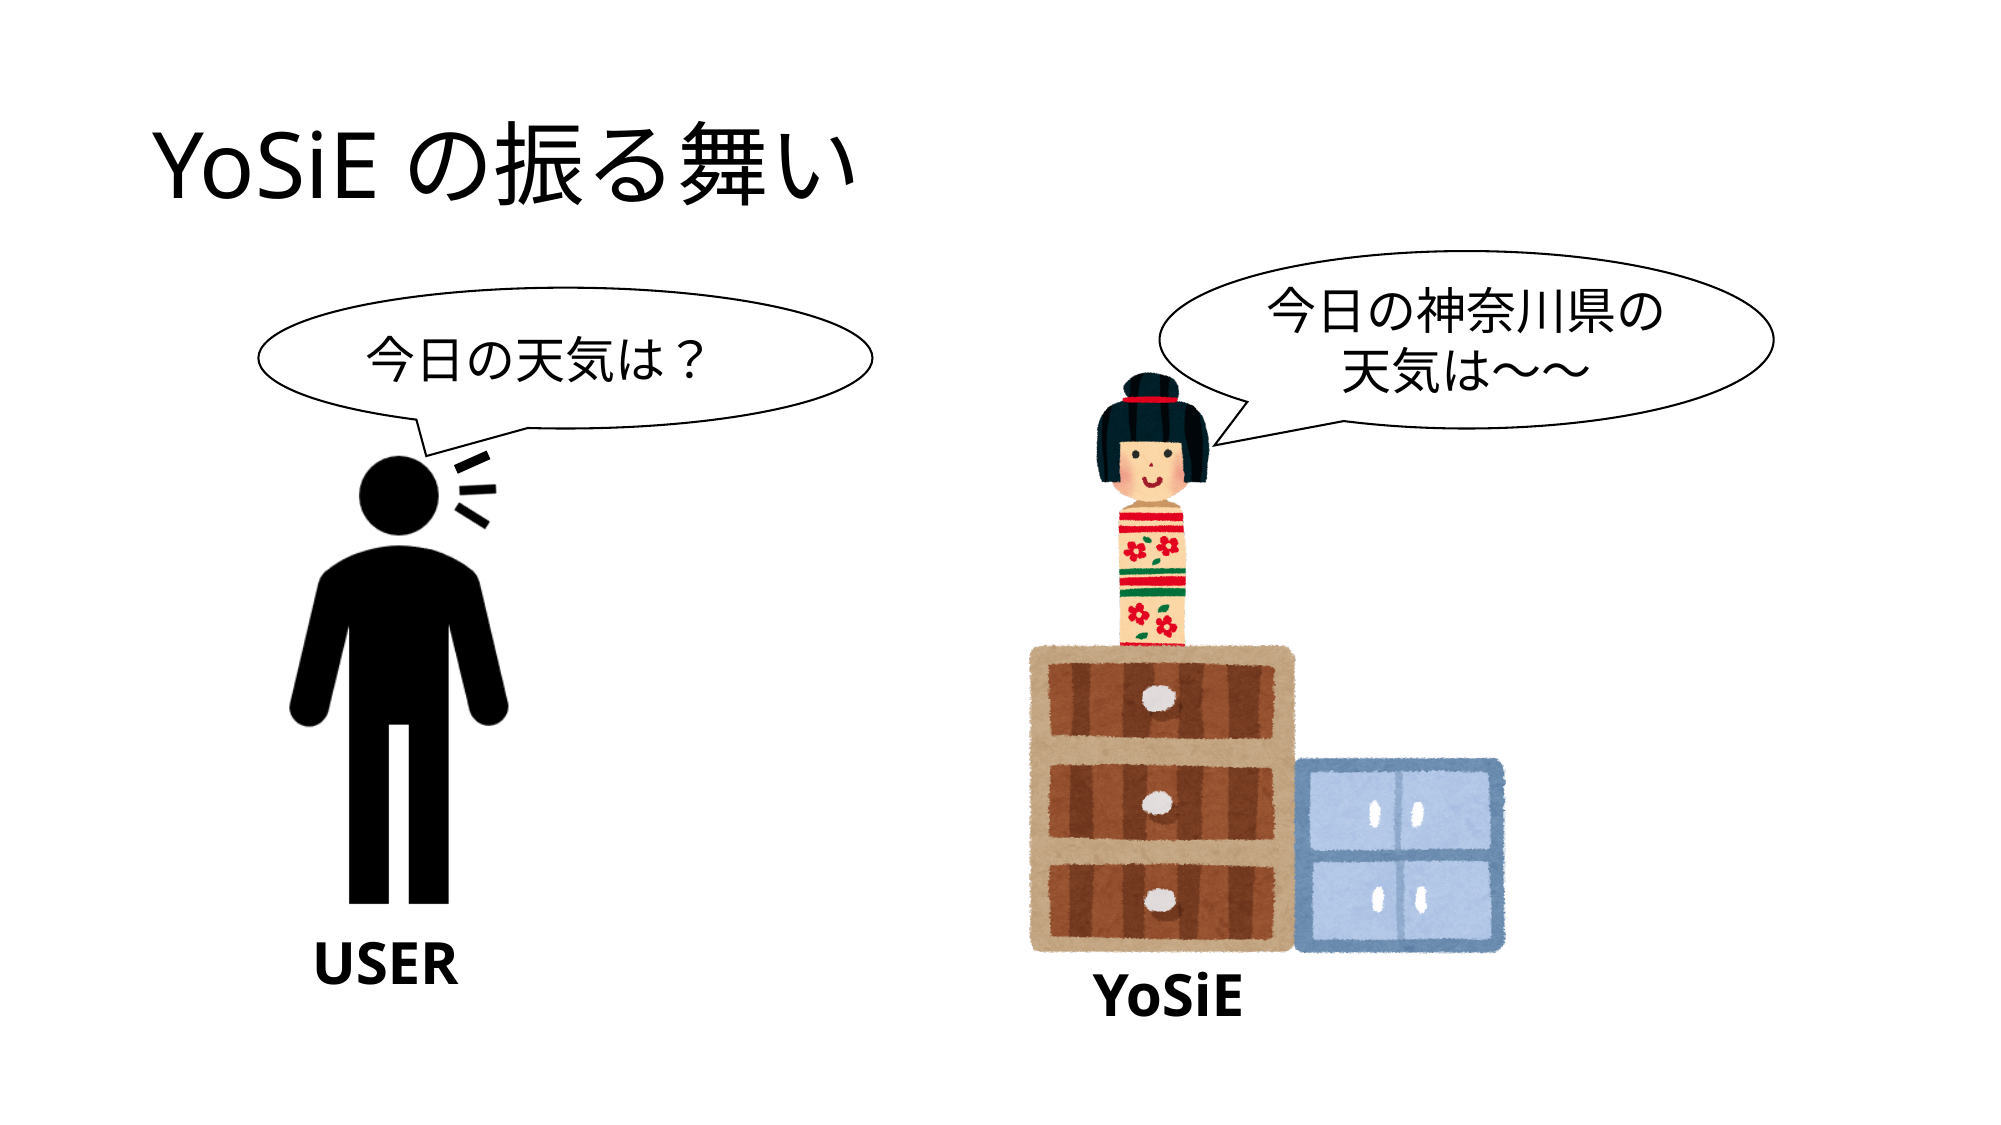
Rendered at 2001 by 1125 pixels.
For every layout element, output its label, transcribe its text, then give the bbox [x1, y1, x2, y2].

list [1076, 368, 1220, 630]
text_box 今日の神奈川県の 天気は～～ [1158, 250, 1775, 446]
text_box 今日の天気は？？ [257, 286, 874, 441]
picture [160, 441, 638, 919]
text_box YoSiE [1077, 970, 1481, 1036]
title YoSiEの振る舞い [137, 59, 1863, 278]
text_box USER [297, 919, 615, 1004]
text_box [455, 454, 489, 470]
picture [999, 630, 1535, 970]
